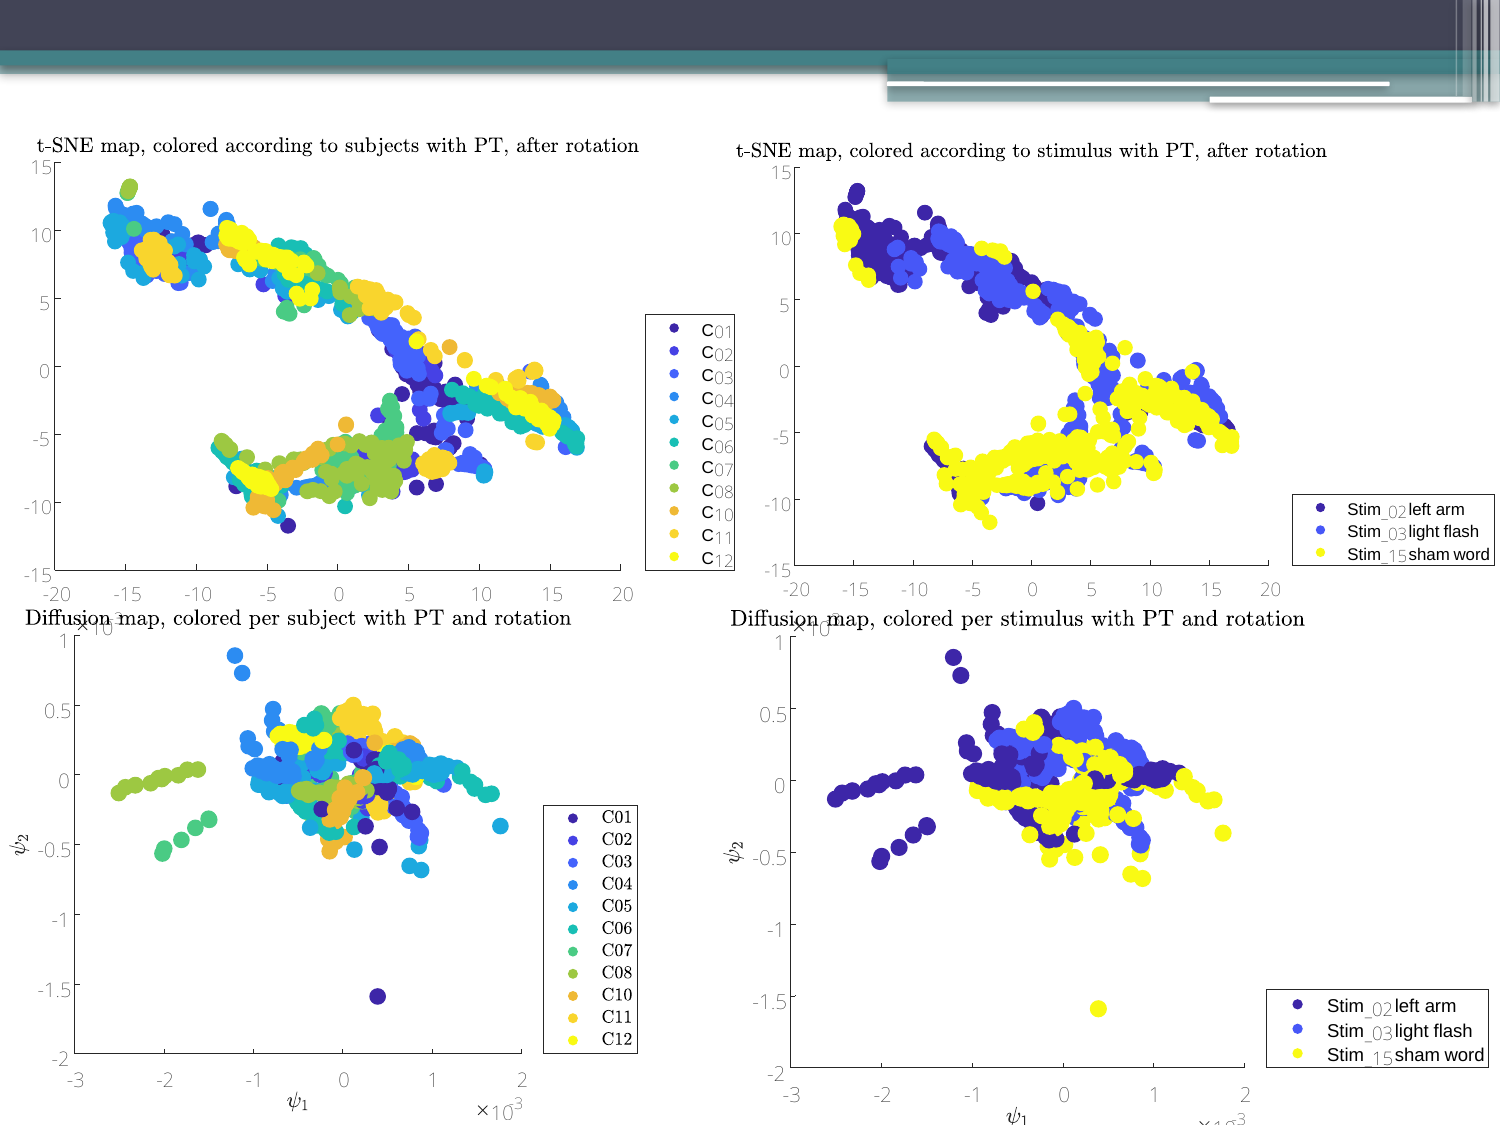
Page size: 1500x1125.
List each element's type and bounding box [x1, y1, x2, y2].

picture [0, 124, 1500, 1125]
